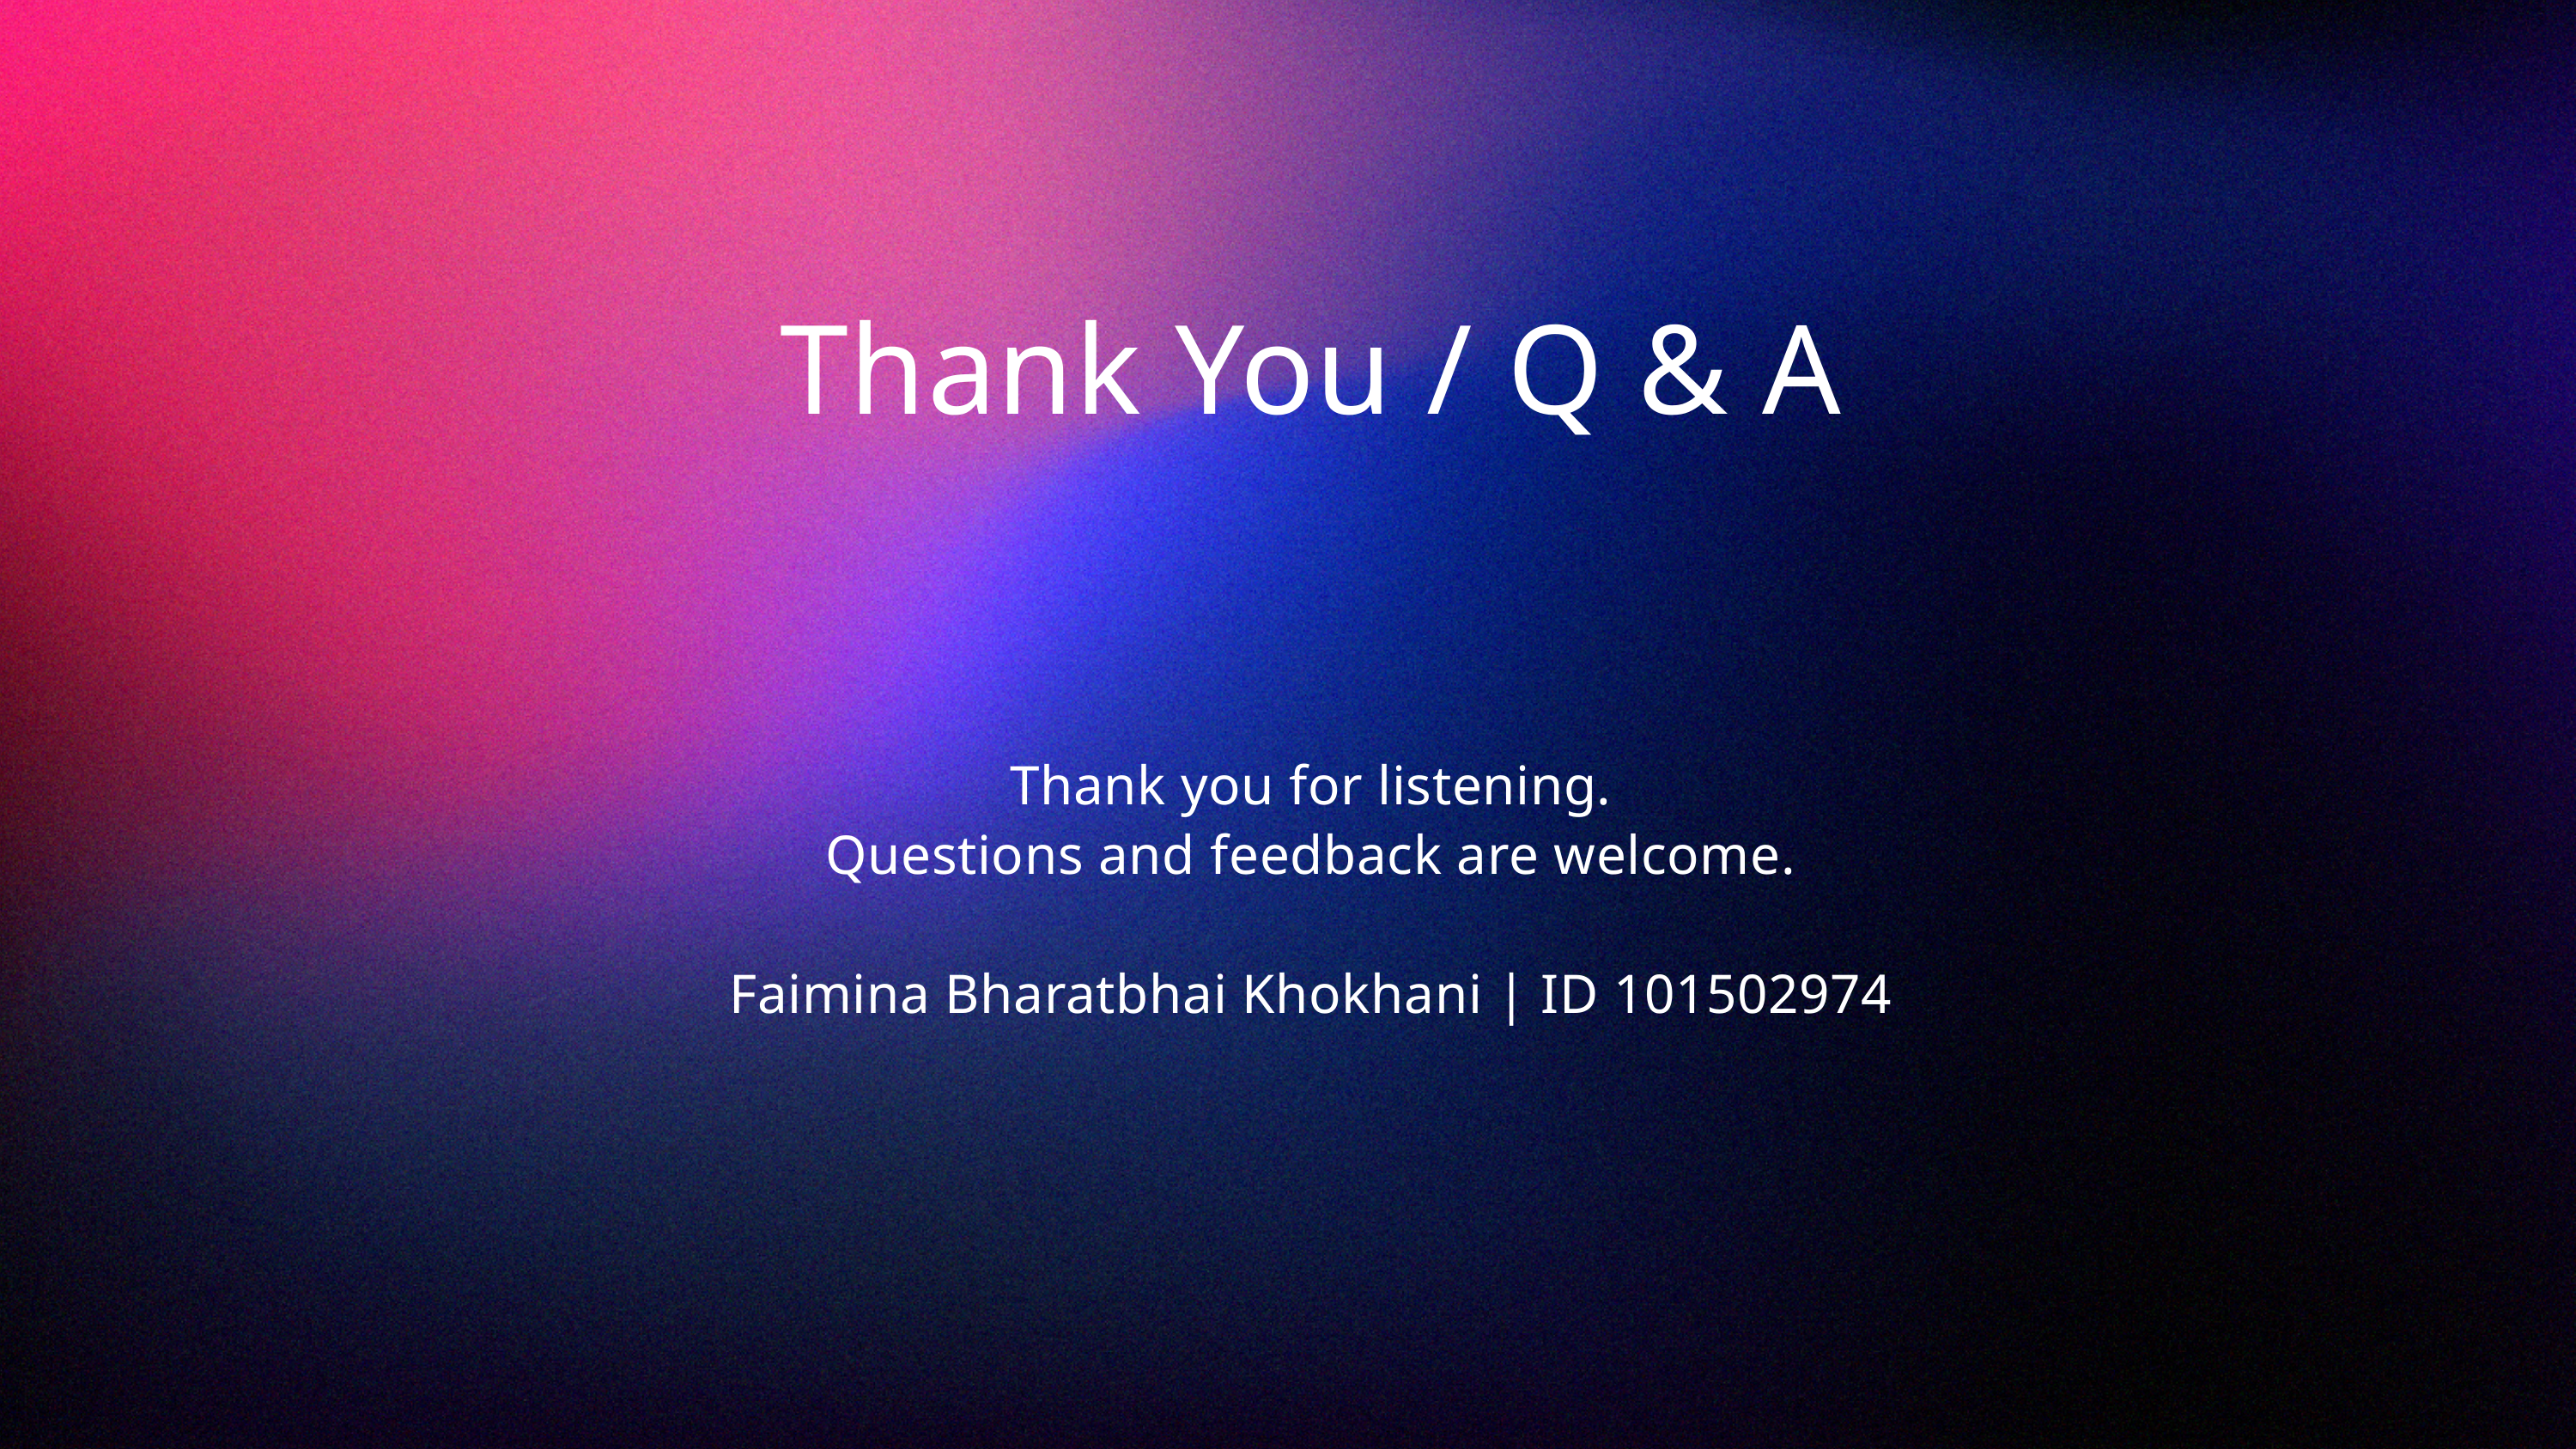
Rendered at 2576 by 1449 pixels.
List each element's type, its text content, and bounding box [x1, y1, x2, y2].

text_box Thank you for listening. Questions and feedback are welcome. Faimina Bharatbhai Khokhani | ID 101502974 [431, 746, 2192, 1094]
text_box [0, 0, 2576, 1449]
text_box Thank You / Q & A [455, 278, 2168, 440]
